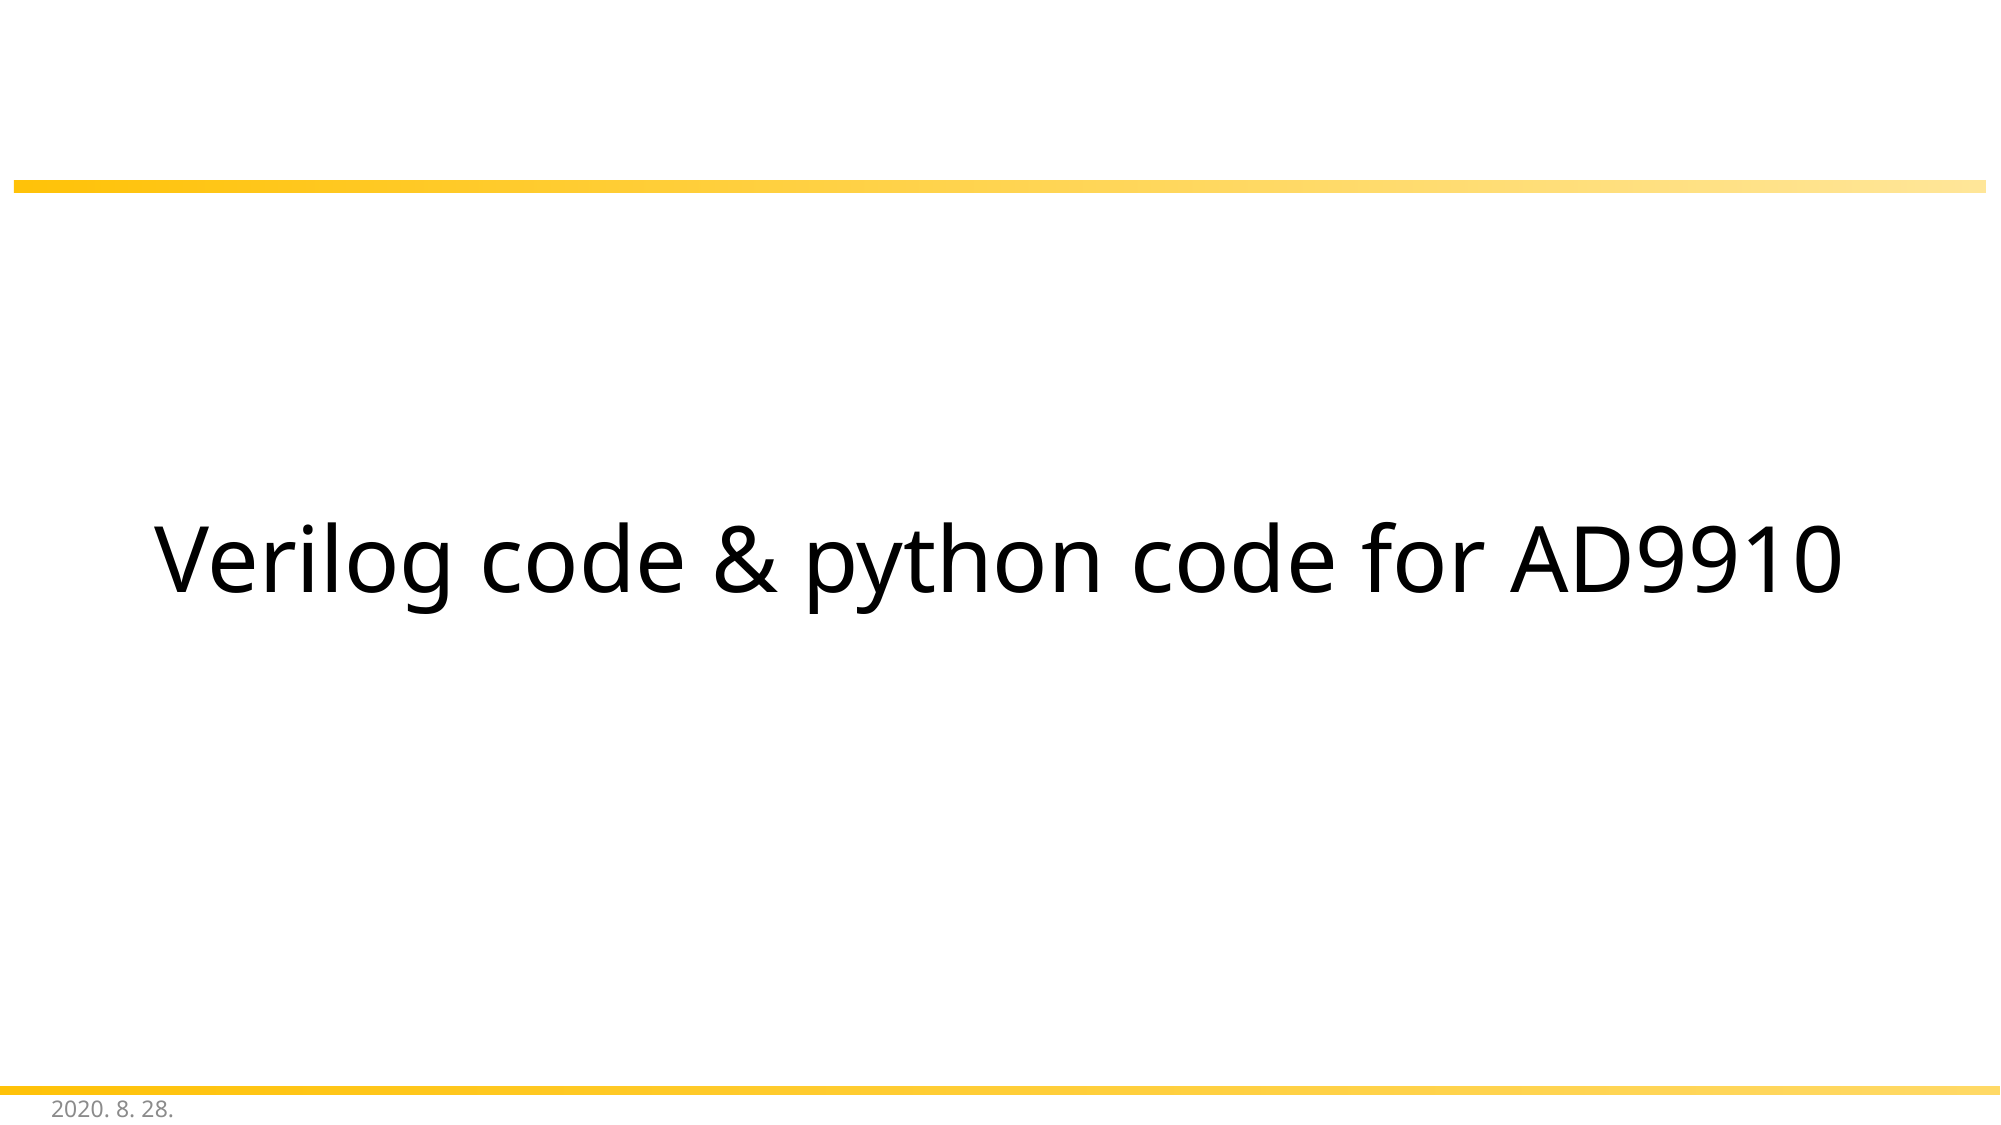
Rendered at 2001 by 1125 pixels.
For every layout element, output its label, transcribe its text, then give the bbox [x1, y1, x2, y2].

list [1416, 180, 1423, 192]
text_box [1578, 1087, 1584, 1094]
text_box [1697, 1087, 1703, 1094]
slide_number 2020. 8. 28. [36, 1078, 486, 1125]
title Verilog code & python code for AD9910 [13, 489, 1986, 636]
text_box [1948, 1087, 1956, 1094]
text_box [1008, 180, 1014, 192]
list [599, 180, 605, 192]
